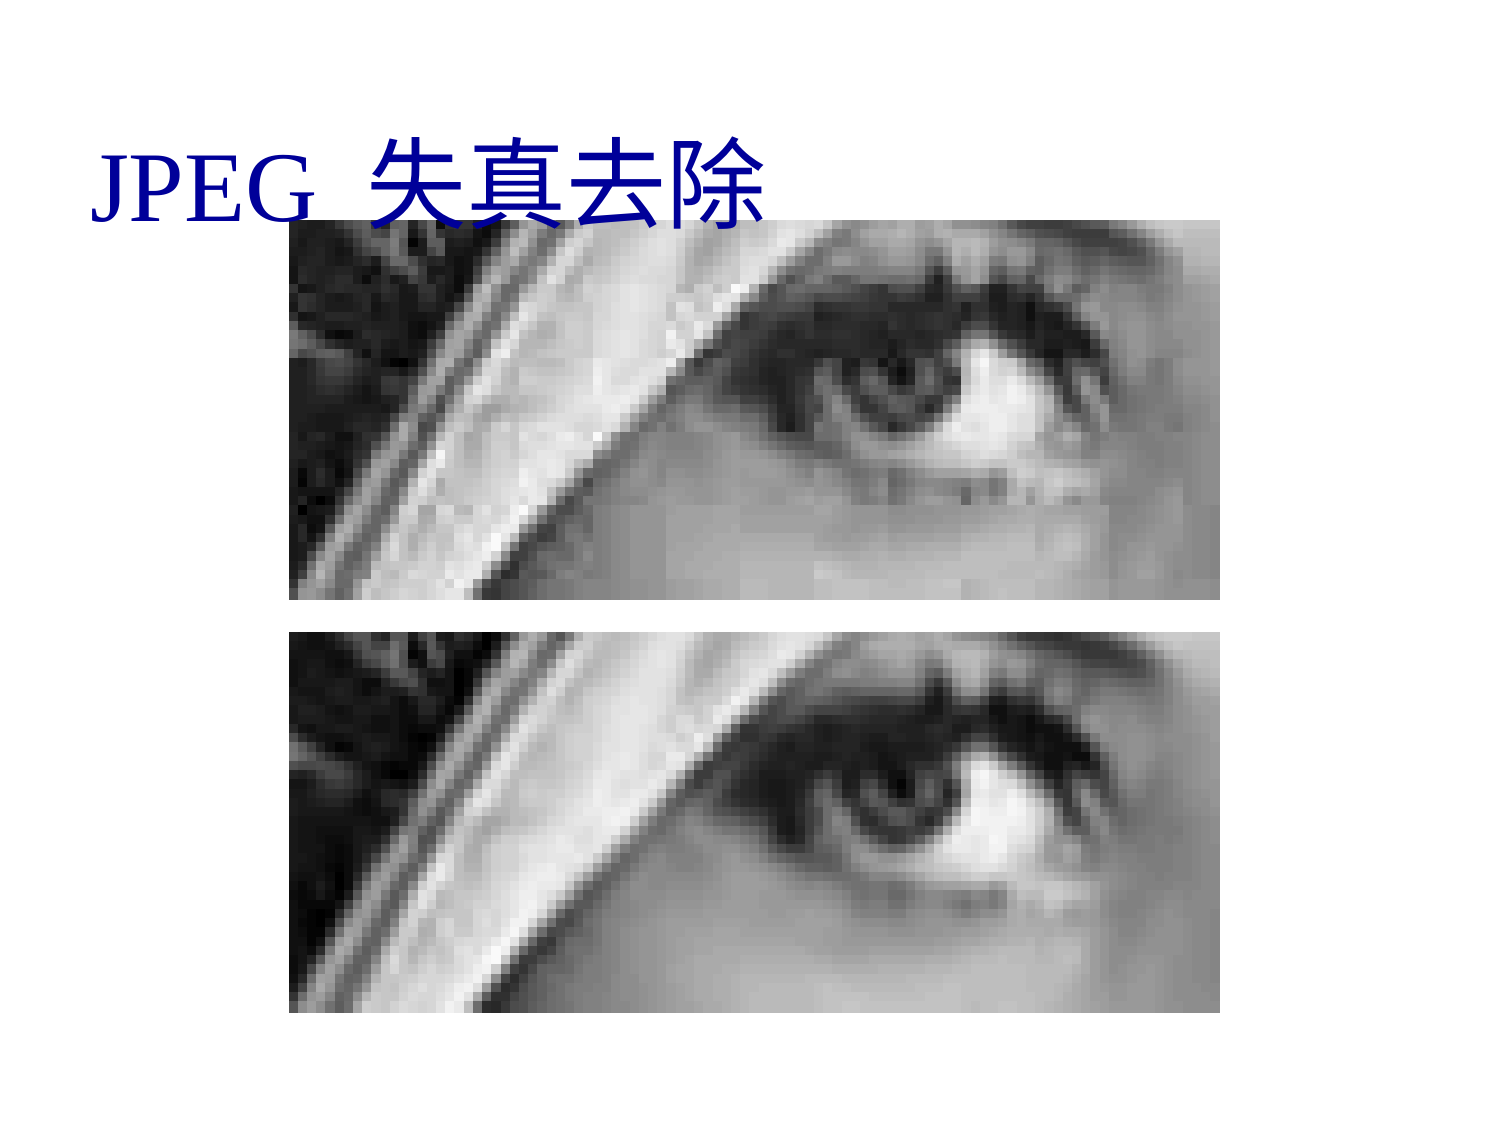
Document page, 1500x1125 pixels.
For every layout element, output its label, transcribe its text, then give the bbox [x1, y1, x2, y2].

picture [287, 212, 1228, 601]
title JPEG 失真去除 [75, 87, 1425, 275]
picture [287, 624, 1228, 1013]
